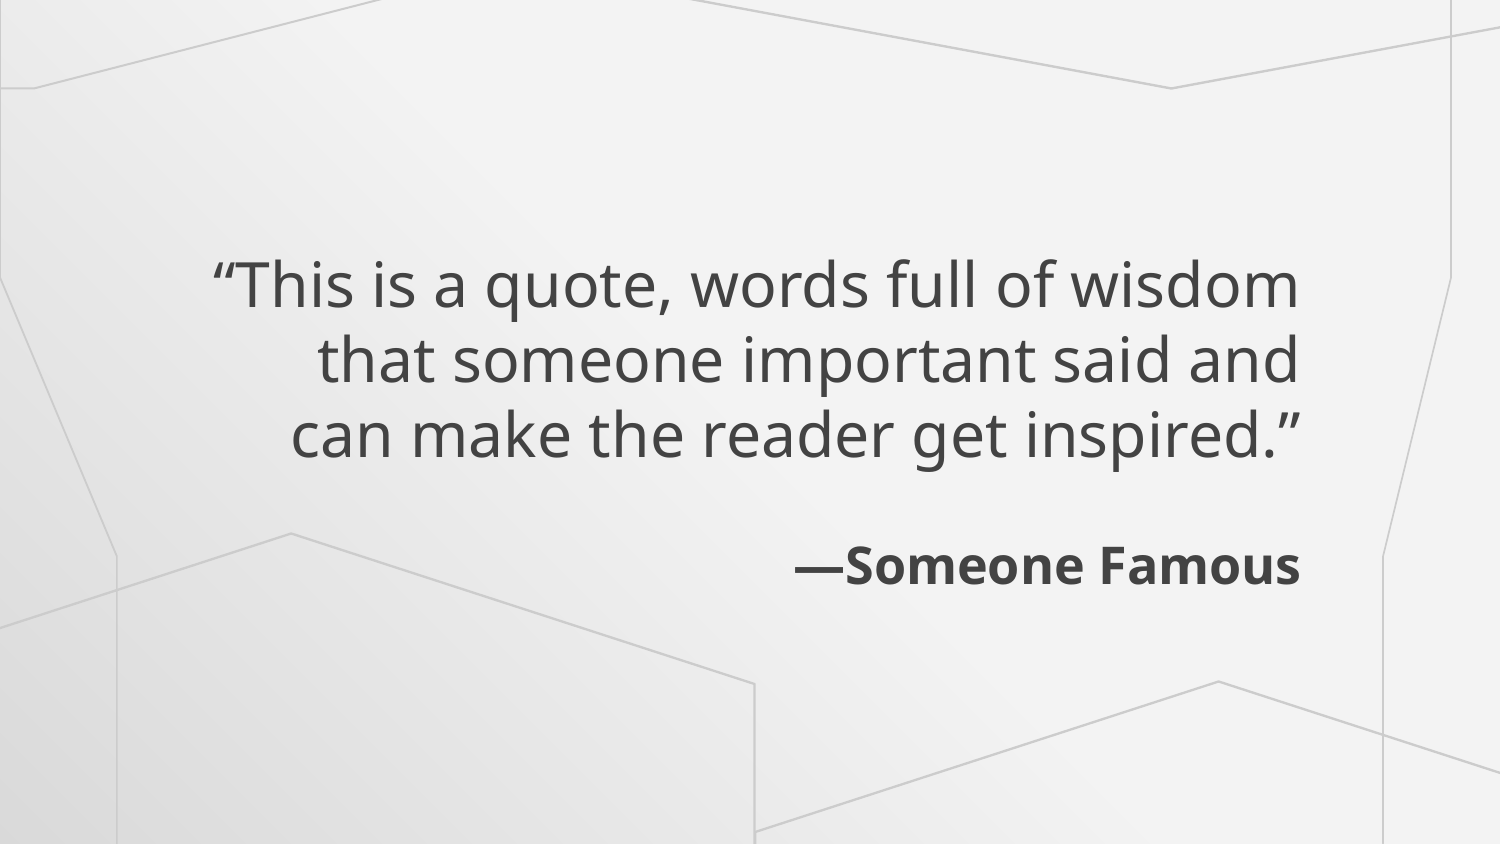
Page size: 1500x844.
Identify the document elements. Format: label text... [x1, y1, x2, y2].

subtitle “This is a quote, words full of wisdom that someone important said and can make the reader get inspired.” [183, 236, 1317, 479]
title —Someone Famous [601, 520, 1317, 608]
